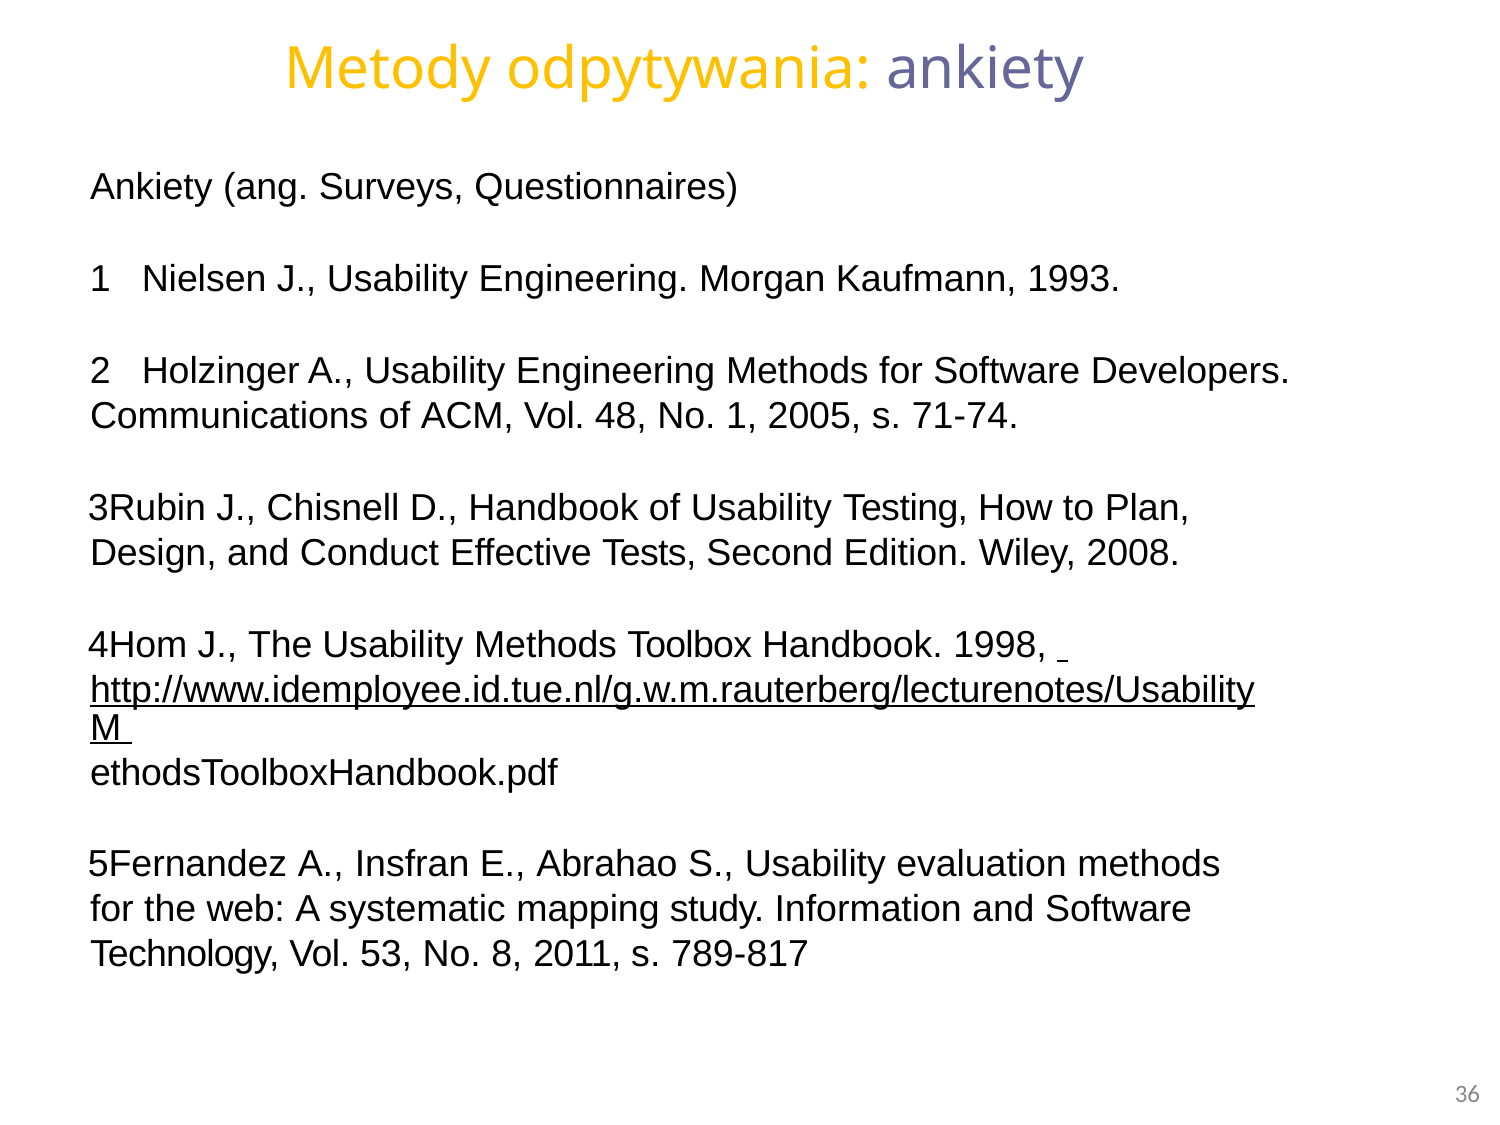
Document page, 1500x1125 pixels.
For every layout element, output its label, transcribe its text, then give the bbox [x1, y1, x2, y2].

slide_number 36 [1448, 1081, 1486, 1125]
text_box Ankiety (ang. Surveys, Questionnaires) Nielsen J., Usability Engineering. Morgan Kaufmann, 1993. Holzinger A., Usability Engineering Methods for Software Developers. Communications of ACM, Vol. 48, No. 1, 2005, s. 71-74. Rubin J., Chisnell D., Handbook of Usability Testing, How to Plan, Design, and Conduct Effective Tests, Second Edition. Wiley, 2008. Hom J., The Usability Methods Toolbox Handbook. 1998, http://www.idemployee.id.tue.nl/g.w.m.rauterberg/lecturenotes/UsabilityM ethodsToolboxHandbook.pdf Fernandez A., Insfran E., Abrahao S., Usability evaluation methods for the web: A systematic mapping study. Information and Software Technology, Vol. 53, No. 8, 2011, s. 789-817 [87, 160, 1299, 937]
title Metody odpytywania: ankiety [282, 28, 1220, 160]
